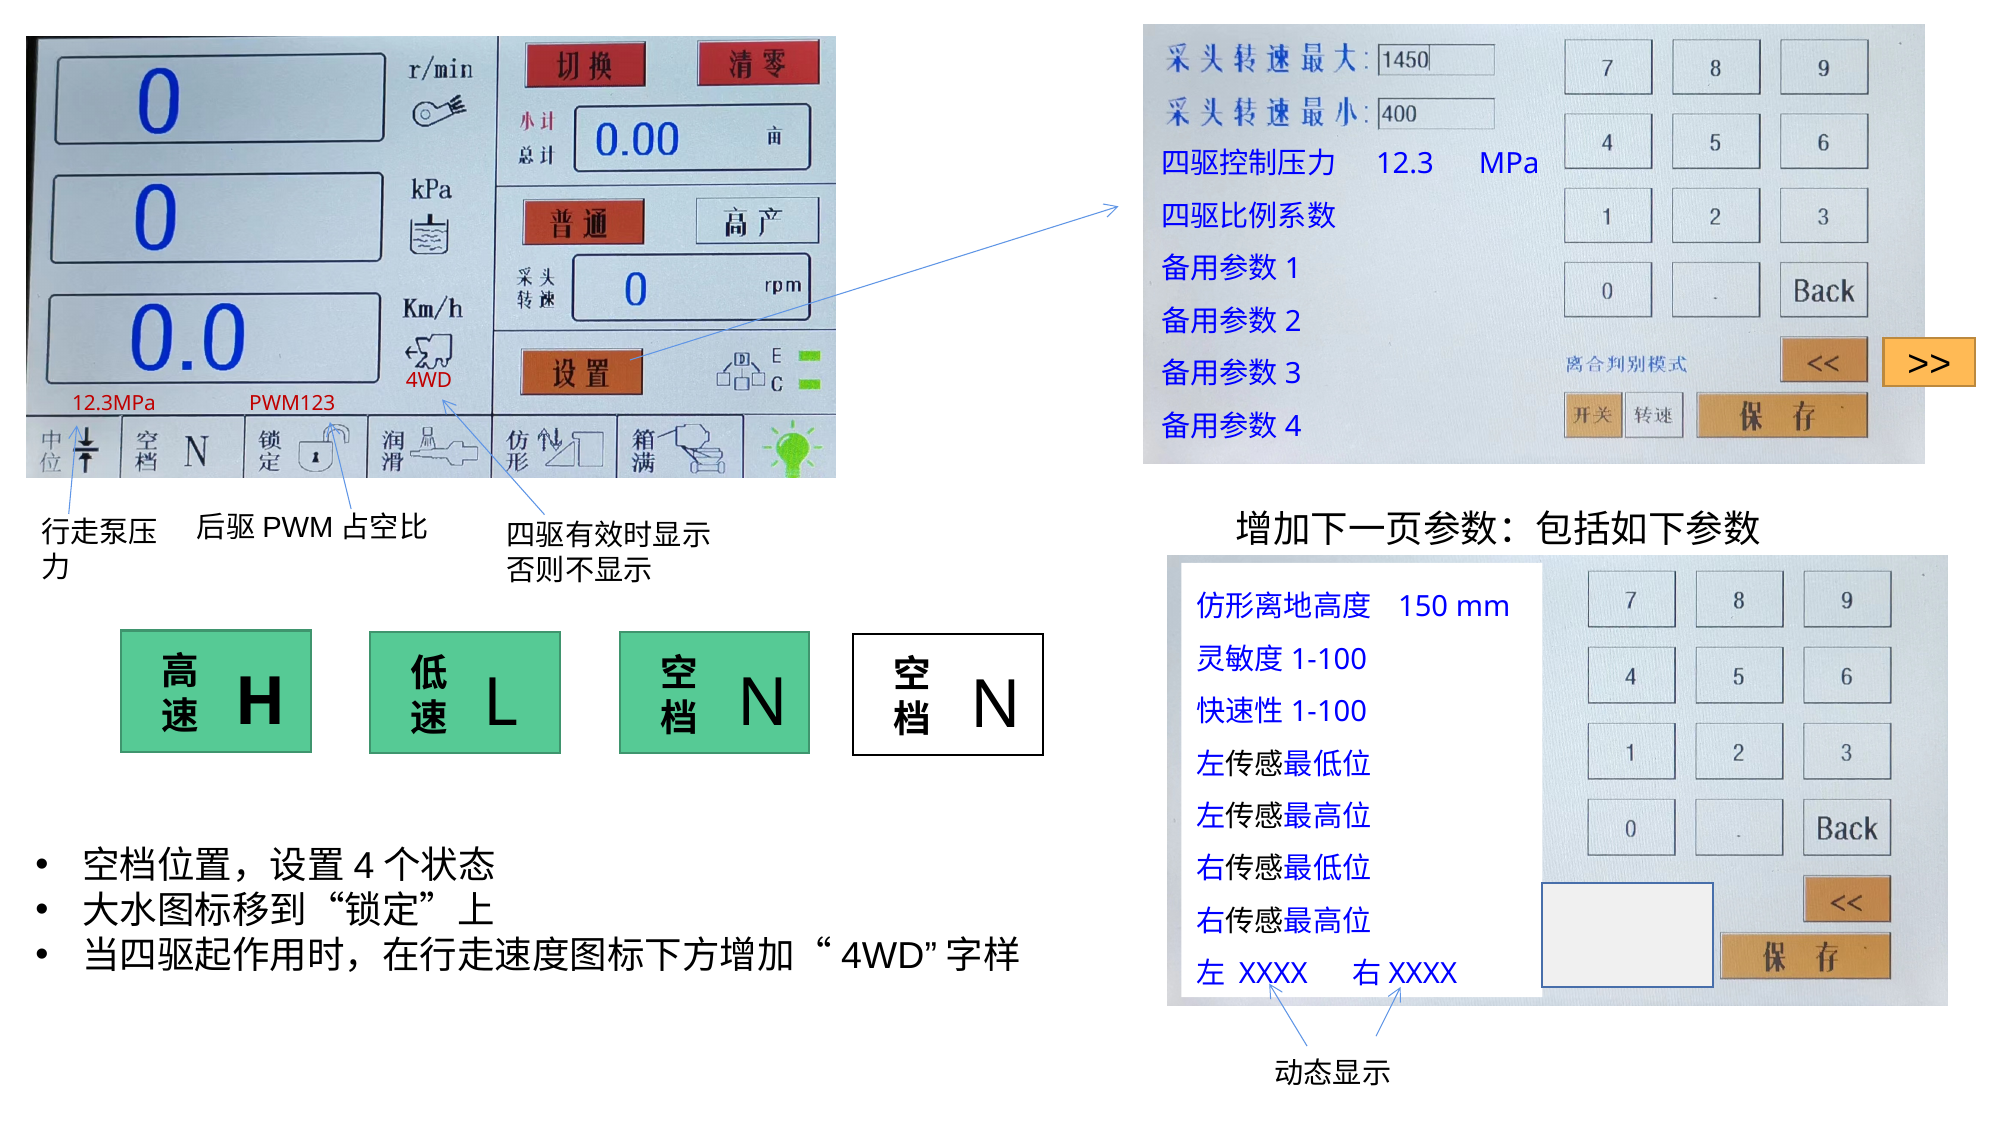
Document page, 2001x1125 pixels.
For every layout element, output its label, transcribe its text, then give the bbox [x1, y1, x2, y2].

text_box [1269, 983, 1307, 1047]
text_box L [473, 651, 499, 747]
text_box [329, 421, 352, 510]
text_box 空 档 [878, 643, 947, 748]
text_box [629, 206, 1119, 360]
text_box N [956, 653, 1019, 748]
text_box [68, 425, 77, 514]
text_box 增加下一页参数：包括如下参数 [1220, 497, 1776, 555]
text_box 空档位置，设置4个状态 大水图标移到“锁定”上 当四驱起作用时，在行走速度图标下方增加“4WD”字样 [20, 833, 1036, 984]
text_box H [224, 650, 250, 745]
text_box [369, 631, 561, 754]
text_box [26, 36, 836, 478]
text_box 高 速 [146, 639, 215, 745]
text_box N [722, 651, 786, 747]
text_box 后驱PWM占空比 [182, 501, 444, 552]
text_box 四驱有效时显示 否则不显示 [491, 508, 727, 594]
text_box 空 档 [645, 641, 713, 747]
text_box [619, 631, 810, 754]
text_box >> [1925, 337, 1976, 387]
text_box 动态显示 [1259, 1046, 1423, 1097]
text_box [1143, 24, 1925, 464]
text_box 行走泵压力 [26, 505, 190, 591]
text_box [1375, 986, 1401, 1037]
text_box [120, 629, 312, 753]
text_box 低 速 [395, 641, 464, 747]
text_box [1167, 555, 1948, 1006]
text_box [852, 633, 1044, 756]
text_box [441, 399, 545, 515]
